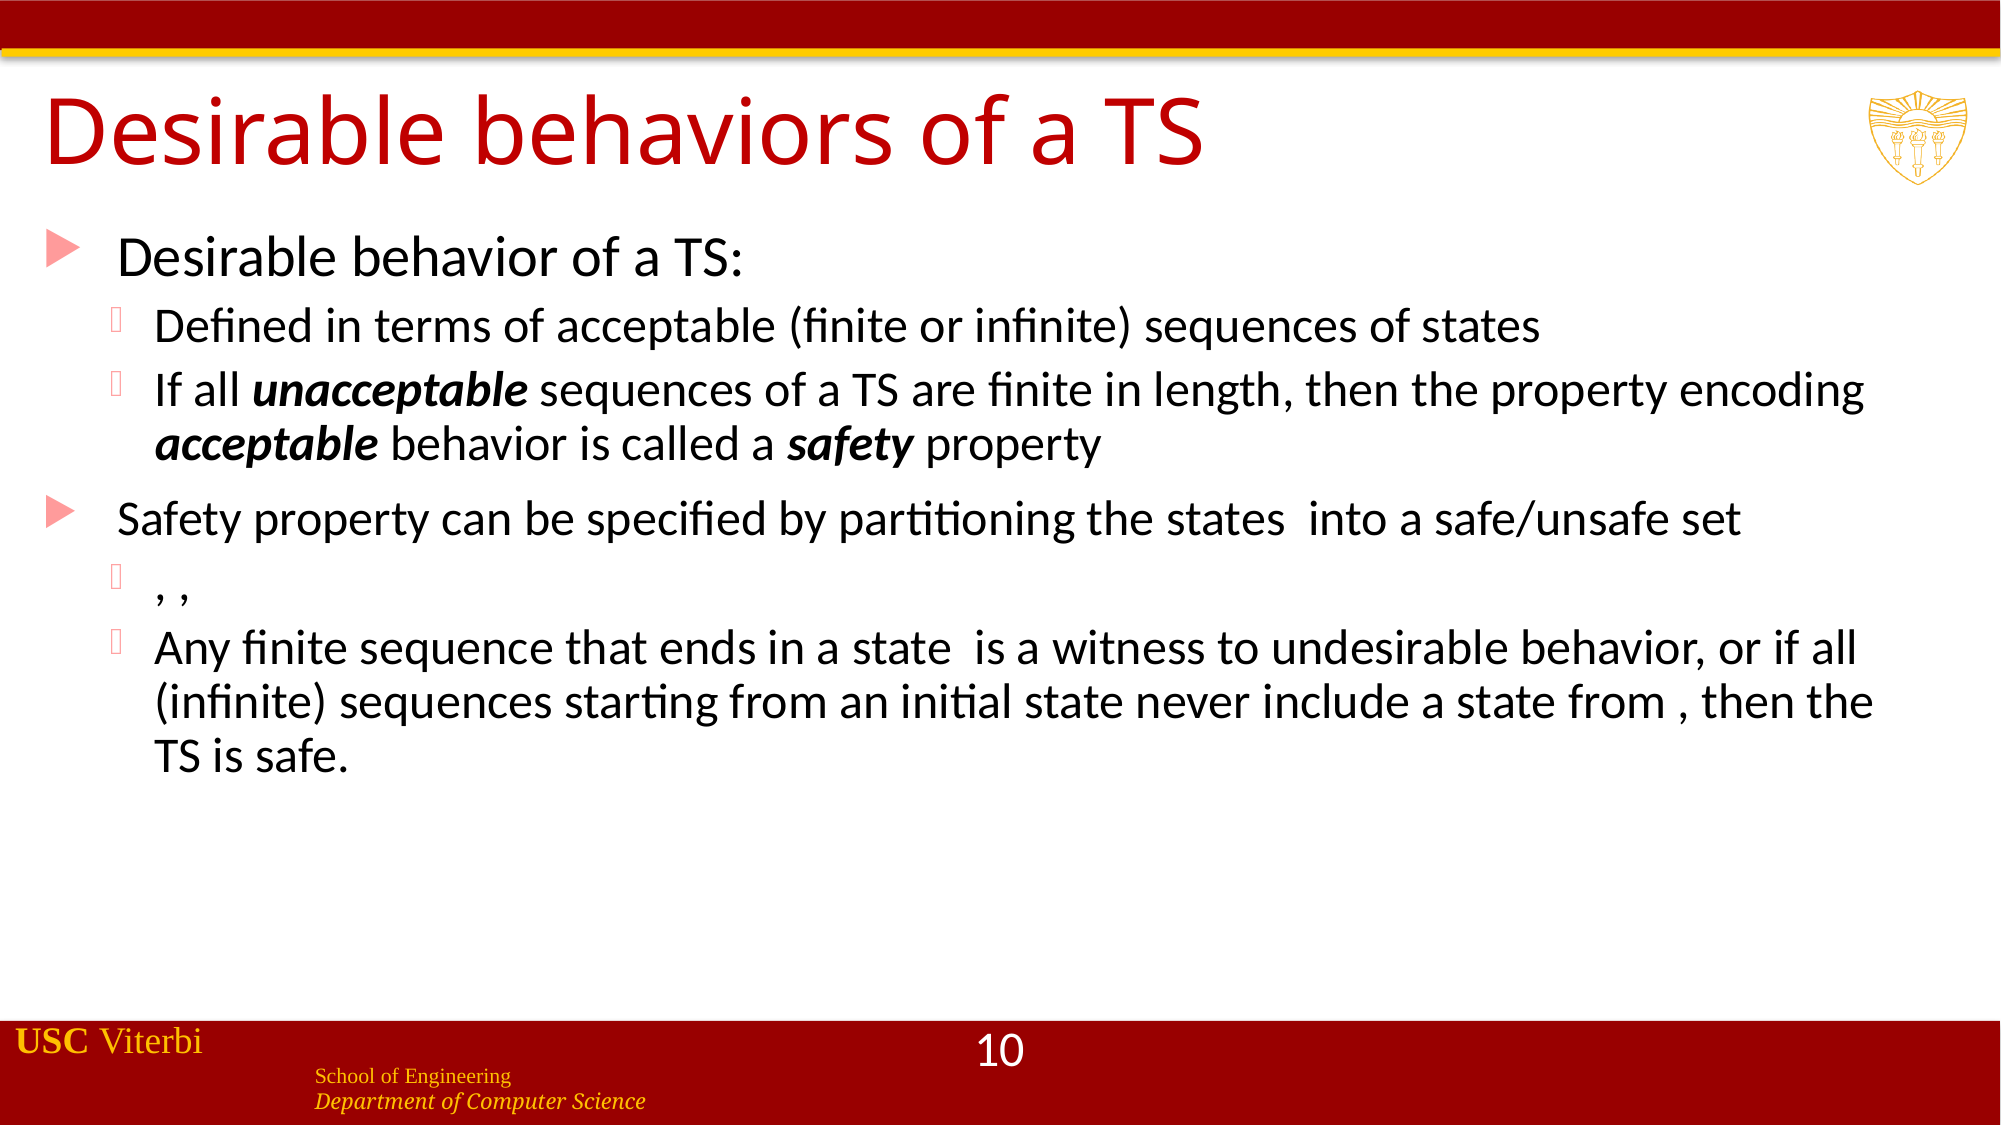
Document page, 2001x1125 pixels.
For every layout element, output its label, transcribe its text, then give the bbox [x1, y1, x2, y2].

title Desirable behaviors of a TS [27, 70, 1819, 199]
slide_number 10 [774, 1016, 1225, 1077]
picture [1836, 76, 2000, 199]
